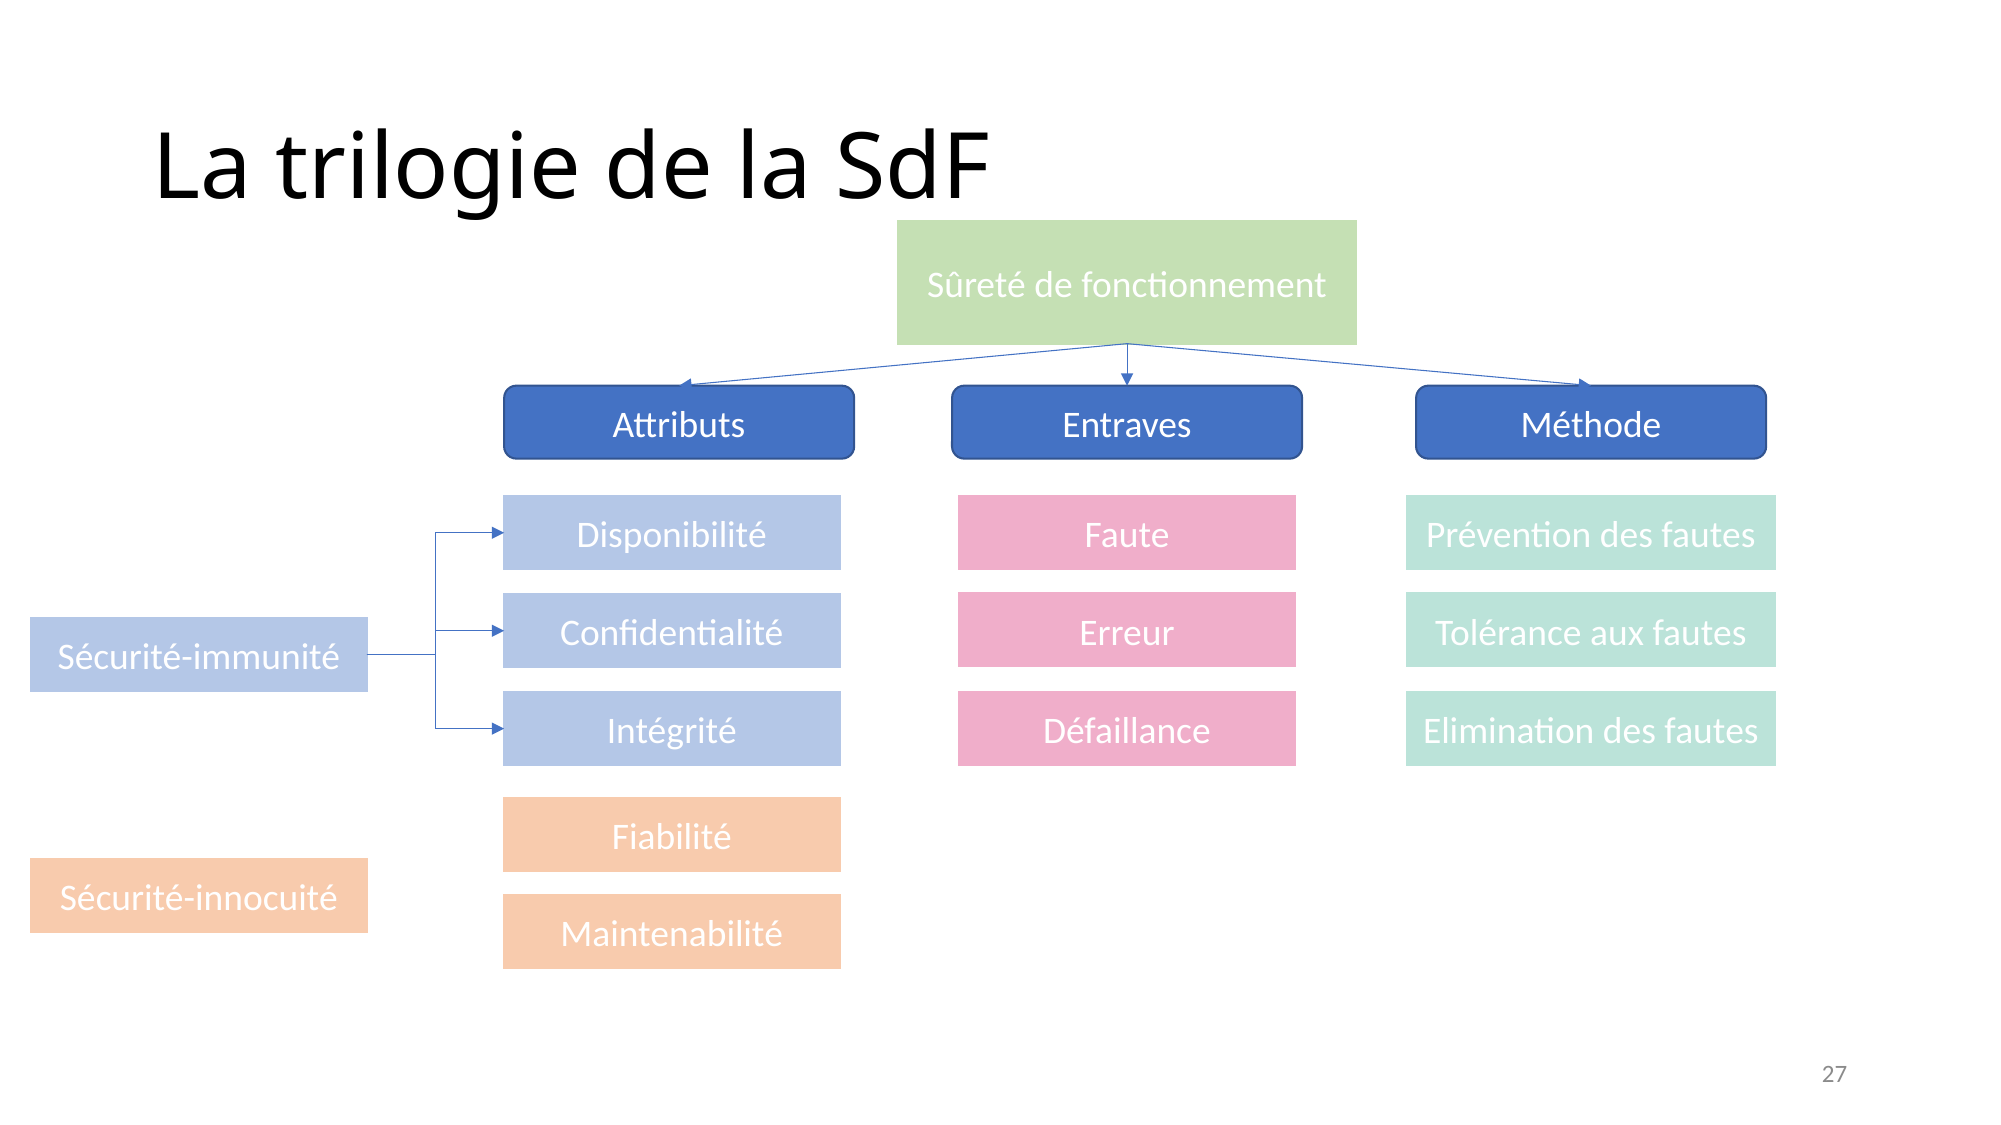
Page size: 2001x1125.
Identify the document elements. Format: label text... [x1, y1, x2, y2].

text_box Disponibilité [503, 495, 841, 570]
text_box Faute [958, 495, 1296, 570]
text_box Tolérance aux fautes [1406, 592, 1776, 667]
text_box Fiabilité [503, 797, 841, 872]
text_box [1126, 343, 1592, 386]
text_box Intégrité [503, 691, 841, 766]
text_box Entraves [950, 386, 1304, 460]
text_box Attributs [503, 384, 856, 460]
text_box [366, 630, 505, 654]
text_box Erreur [958, 592, 1296, 667]
slide_number 27 [1412, 1042, 1863, 1103]
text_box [366, 532, 505, 630]
text_box Prévention des fautes [1406, 495, 1776, 570]
text_box Elimination des fautes [1406, 691, 1776, 766]
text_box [366, 654, 505, 729]
text_box Méthode [1415, 384, 1768, 460]
text_box Sécurité-immunité [30, 617, 366, 692]
text_box Sûreté de fonctionnement [897, 220, 1357, 343]
title La trilogie de la SdF [137, 59, 1863, 278]
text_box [679, 343, 1126, 386]
text_box Défaillance [958, 691, 1296, 766]
text_box Maintenabilité [503, 894, 841, 969]
text_box Sécurité-innocuité [30, 858, 368, 933]
text_box Confidentialité [505, 593, 841, 668]
